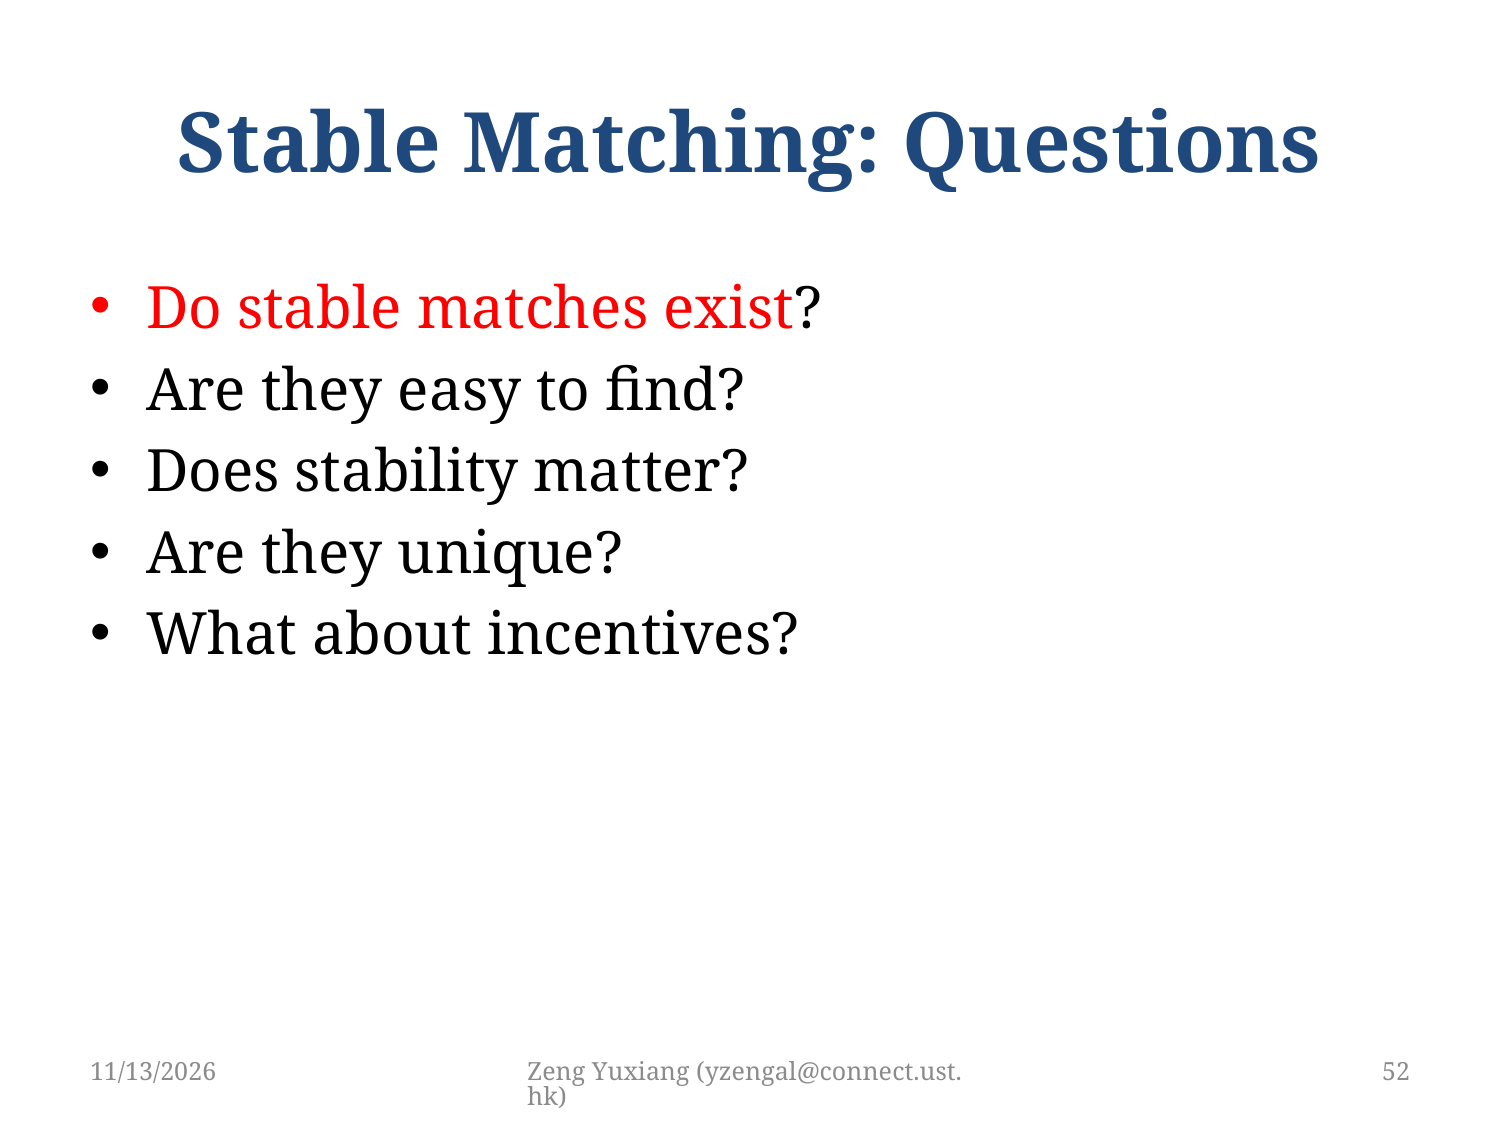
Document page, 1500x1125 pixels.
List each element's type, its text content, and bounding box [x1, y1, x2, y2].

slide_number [75, 1042, 425, 1103]
slide_number 52 [1074, 1042, 1425, 1103]
list Do stable matches exist? Are they easy to find? Does stability matter? Are they unique? What about incentives? [75, 262, 1425, 1005]
title Stable Matching: Questions [75, 45, 1425, 233]
footer Zeng Yuxiang (yzengal@connect.ust.hk) [512, 1042, 988, 1103]
